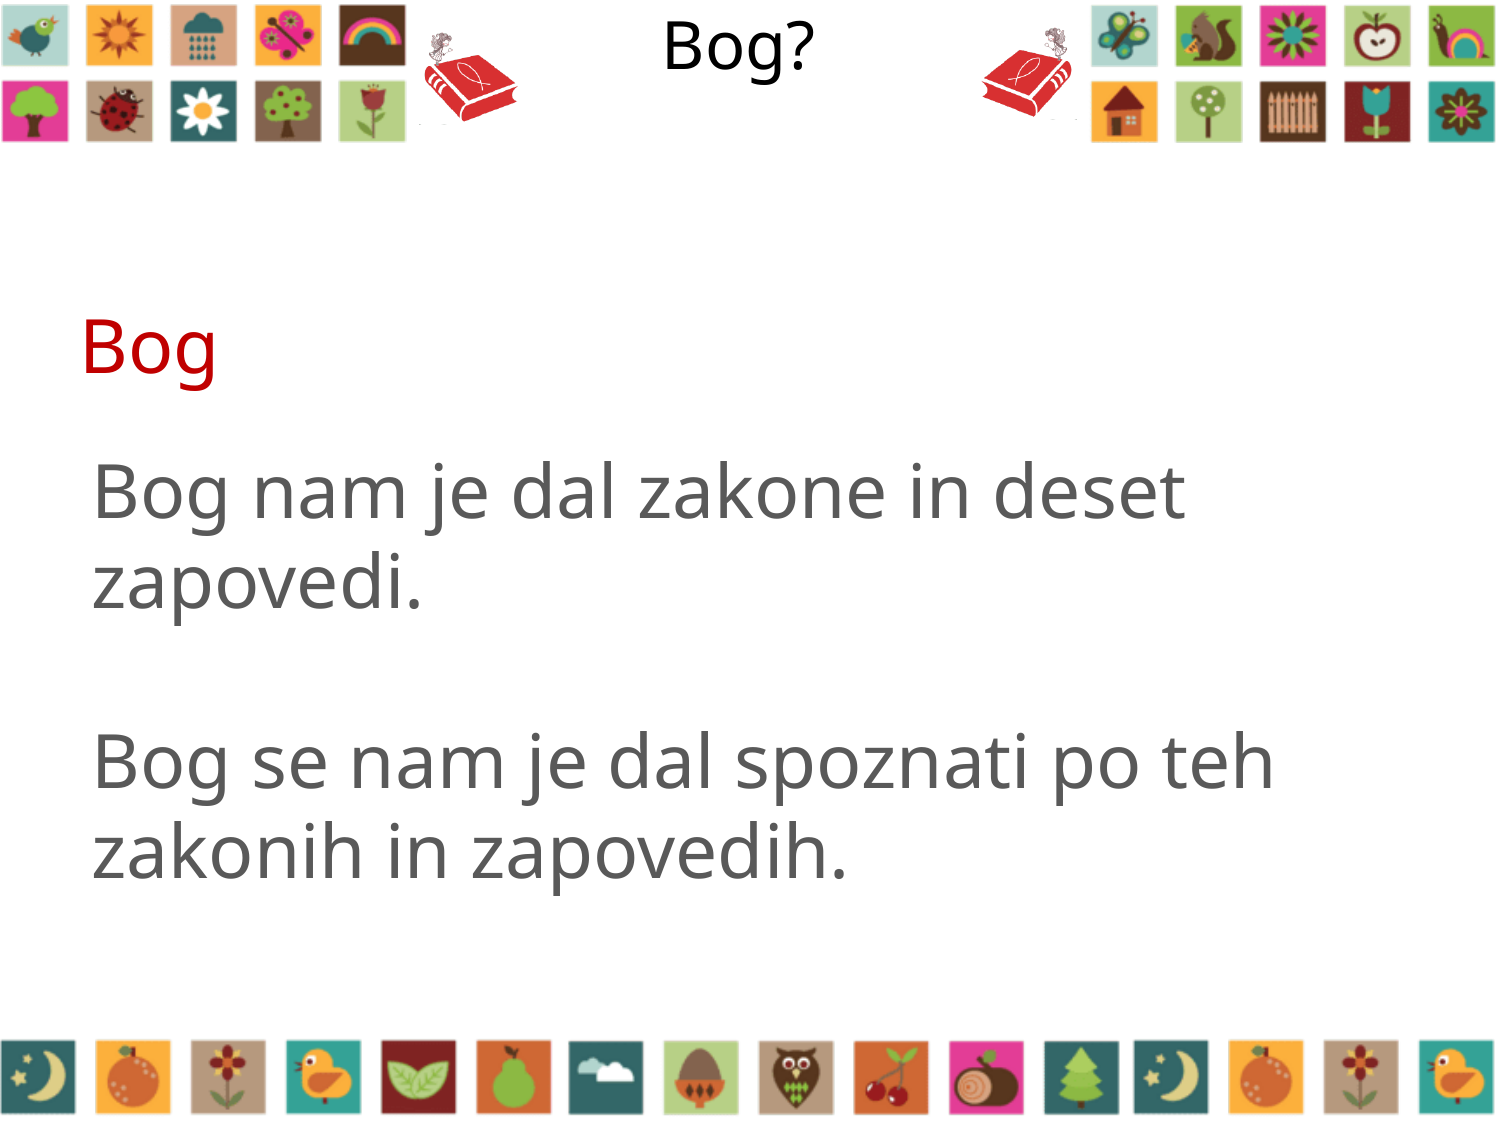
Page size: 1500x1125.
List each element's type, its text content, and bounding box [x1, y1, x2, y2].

text_box Bog nam je dal zakone in deset zapovedi. Bog se nam je dal spoznati po teh zakonih in zapovedih. [76, 436, 1424, 902]
picture [0, 3, 550, 150]
picture [950, 3, 1500, 150]
text_box Bog? [414, 0, 1080, 91]
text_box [0, 1028, 1500, 1118]
text_box Bog [64, 290, 1412, 396]
